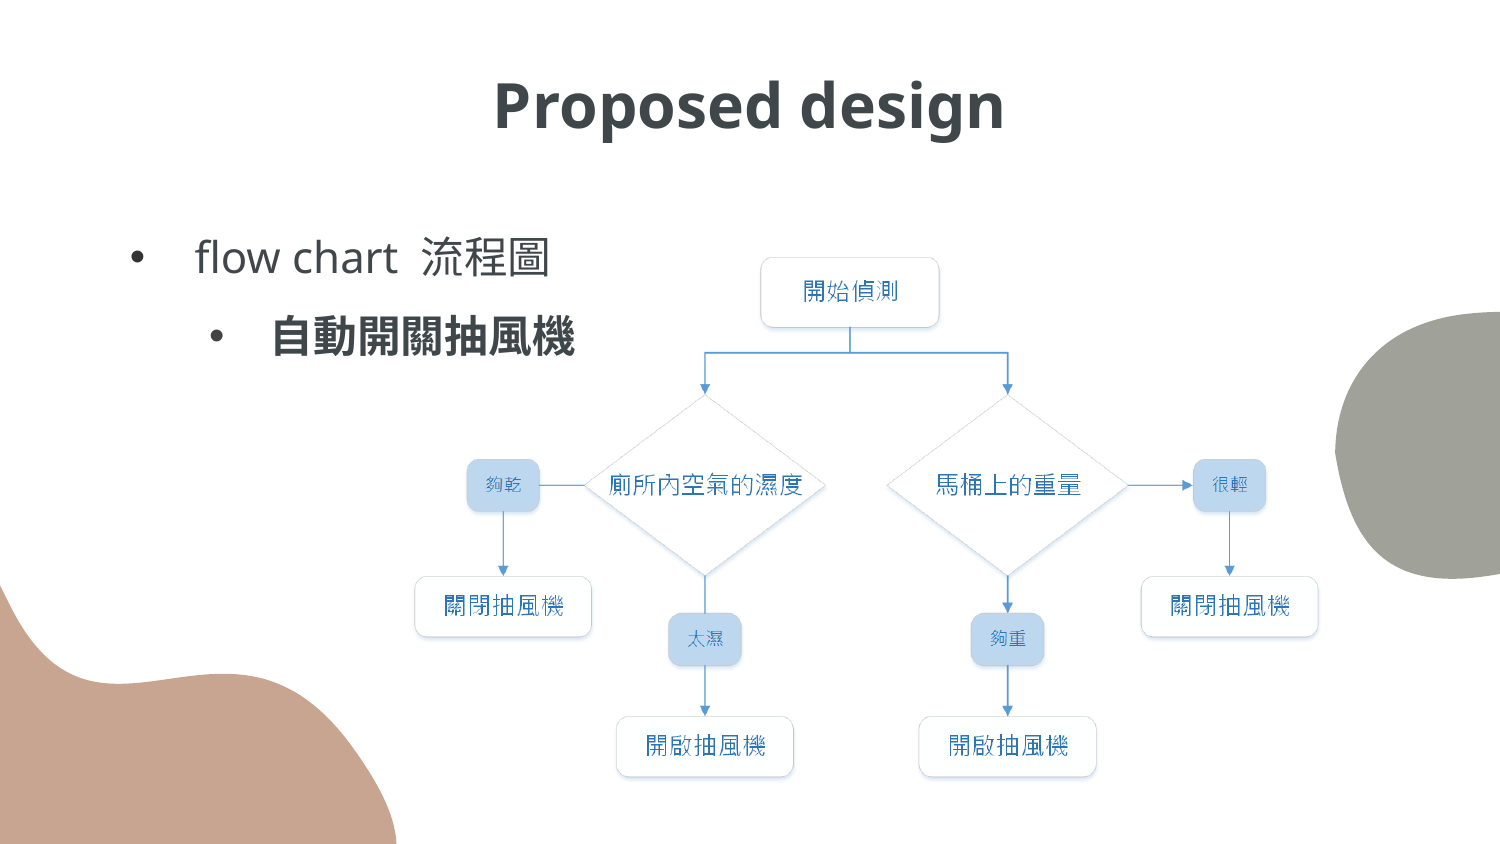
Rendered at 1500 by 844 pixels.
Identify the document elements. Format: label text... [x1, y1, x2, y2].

picture [409, 254, 1324, 785]
title Proposed design [116, 47, 1383, 160]
list flow chart 流程圖 自動開關抽風機 [104, 189, 1371, 694]
